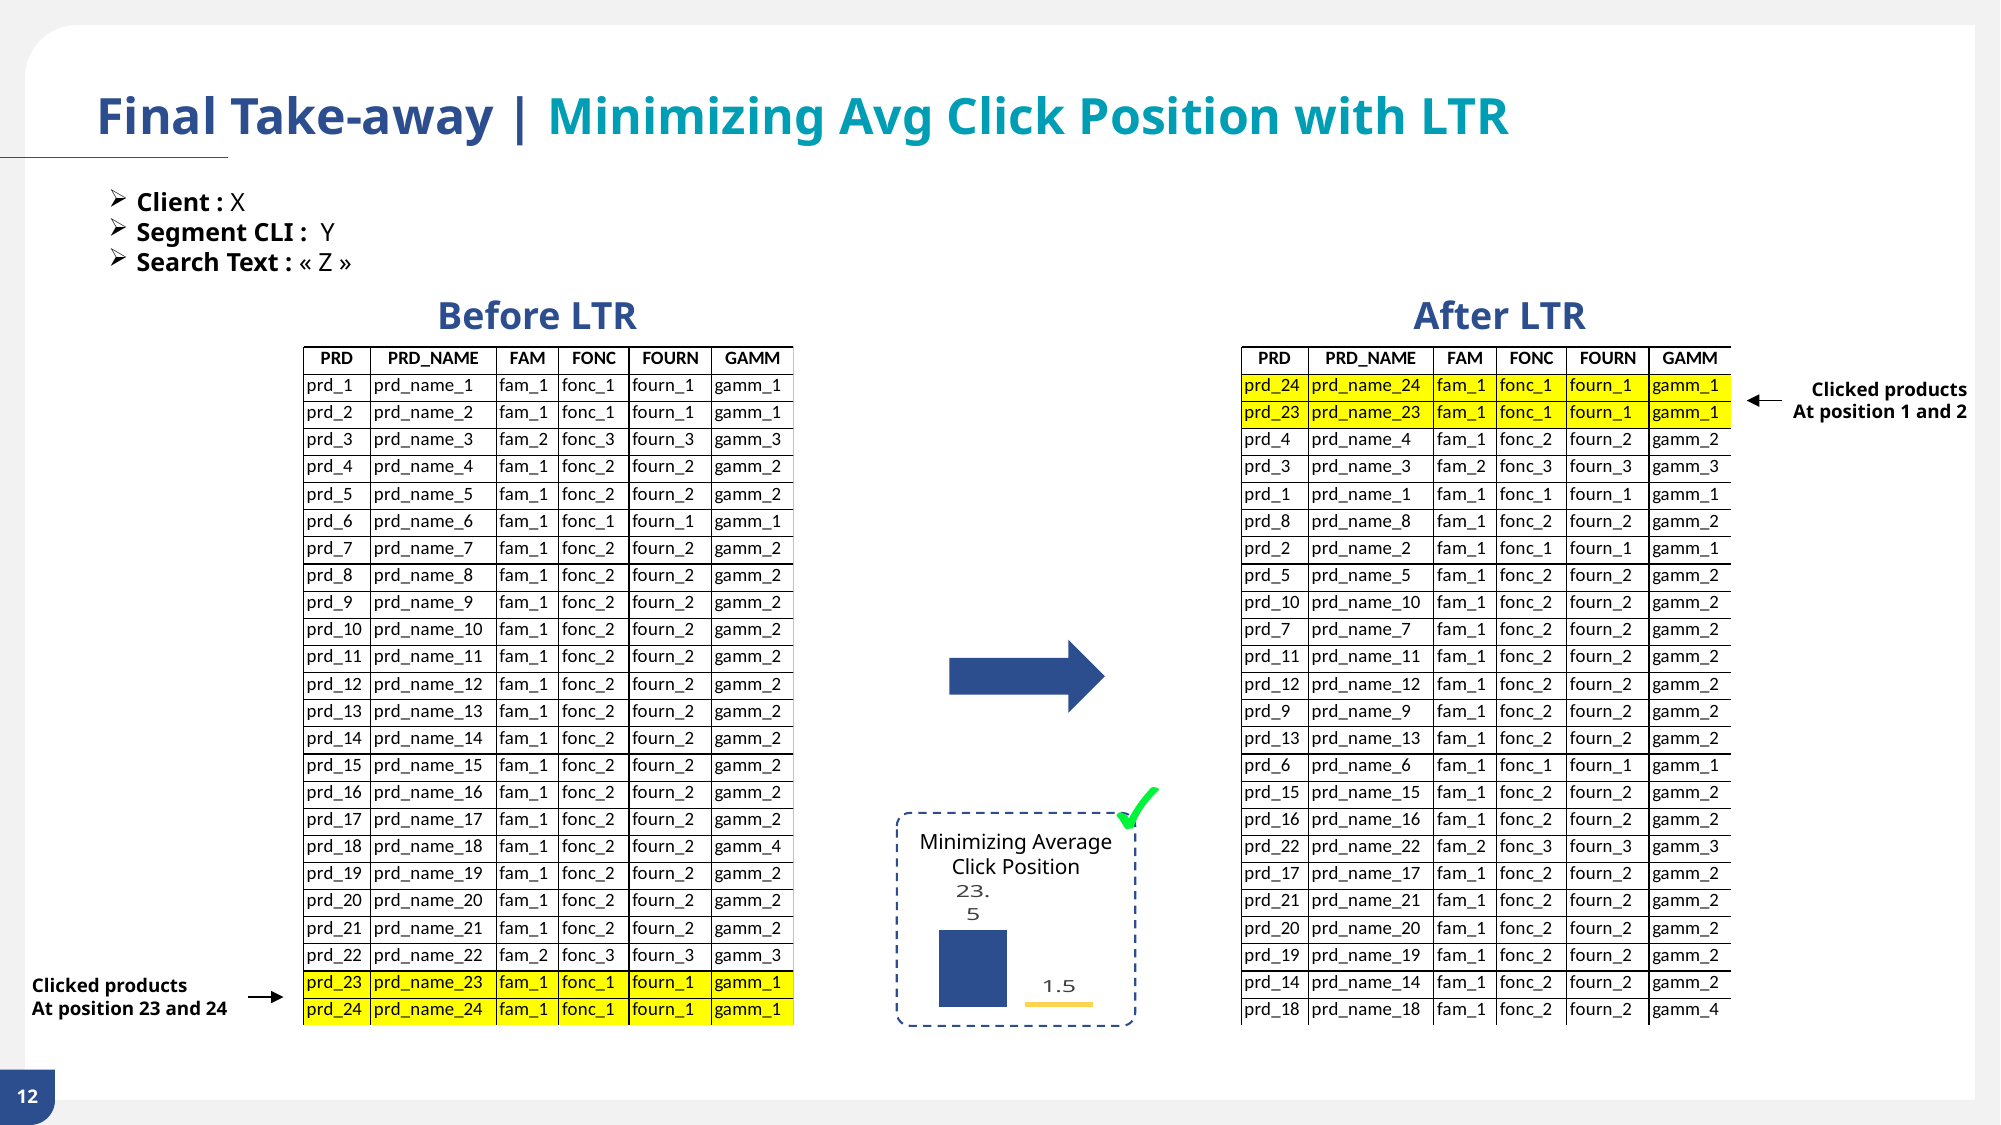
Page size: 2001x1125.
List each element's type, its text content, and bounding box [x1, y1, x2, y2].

text_box Client : X Segment CLI : Y Search Text : « Z » [93, 178, 403, 284]
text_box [859, 786, 1173, 1026]
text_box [302, 346, 795, 1026]
text_box Clicked products At position 1 and 2 [1732, 370, 1982, 430]
title Final Take-away | Minimizing Avg Click Position with LTR [96, 90, 1803, 146]
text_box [1240, 346, 1732, 1026]
text_box Before LTR [360, 284, 714, 345]
text_box After LTR [1323, 284, 1677, 345]
text_box [948, 637, 1107, 716]
text_box Clicked products At position 23 and 24 [17, 966, 269, 1027]
